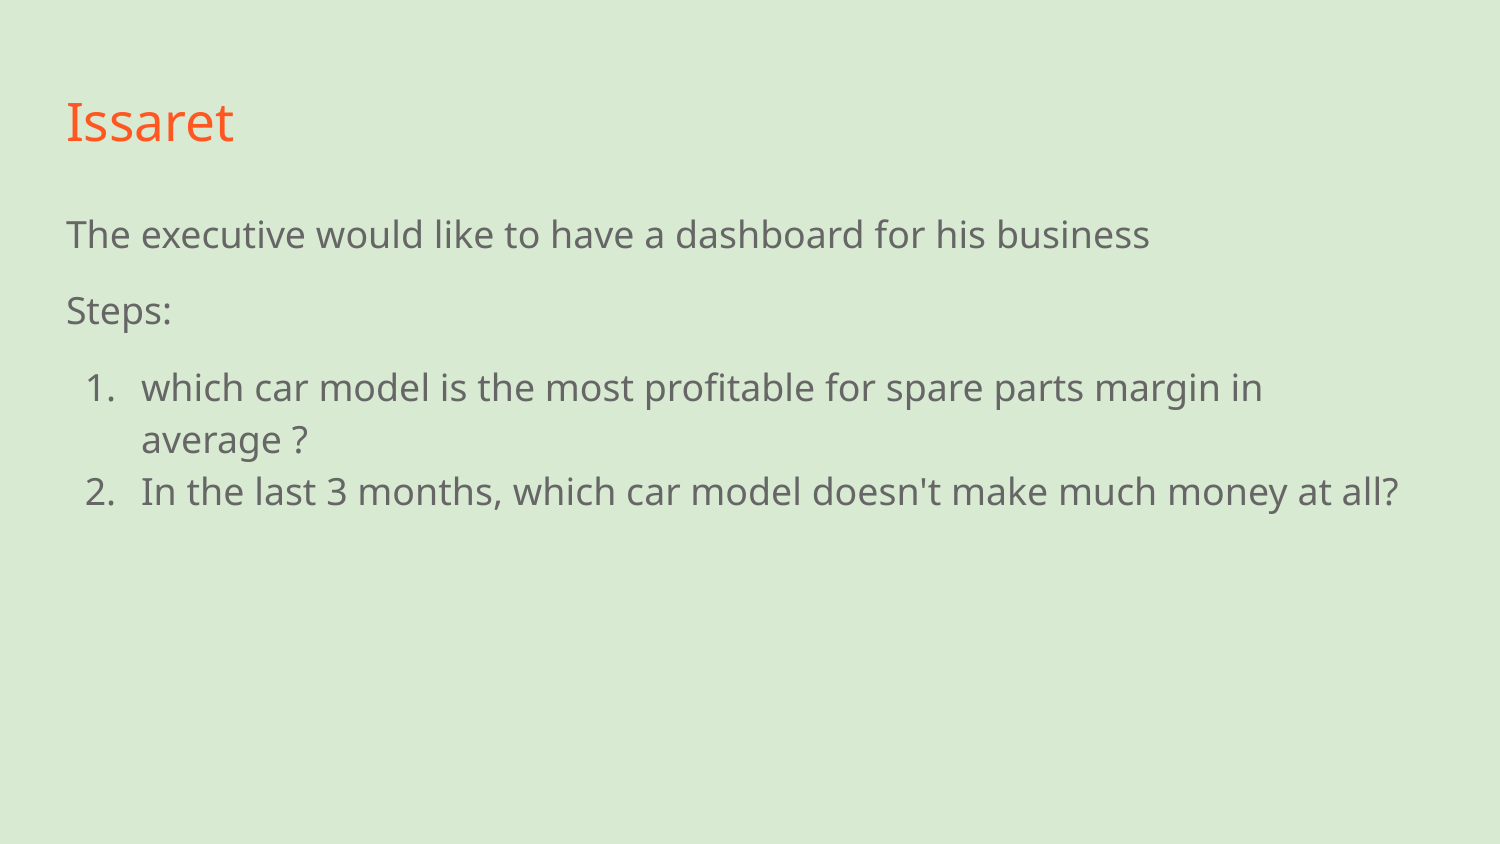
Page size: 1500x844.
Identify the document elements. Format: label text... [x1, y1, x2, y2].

list The executive would like to have a dashboard for his business Steps: which car model is the most profitable for spare parts margin in average ? In the last 3 months, which car model doesn't make much money at all? [51, 189, 1449, 750]
title Issaret [51, 72, 1449, 167]
